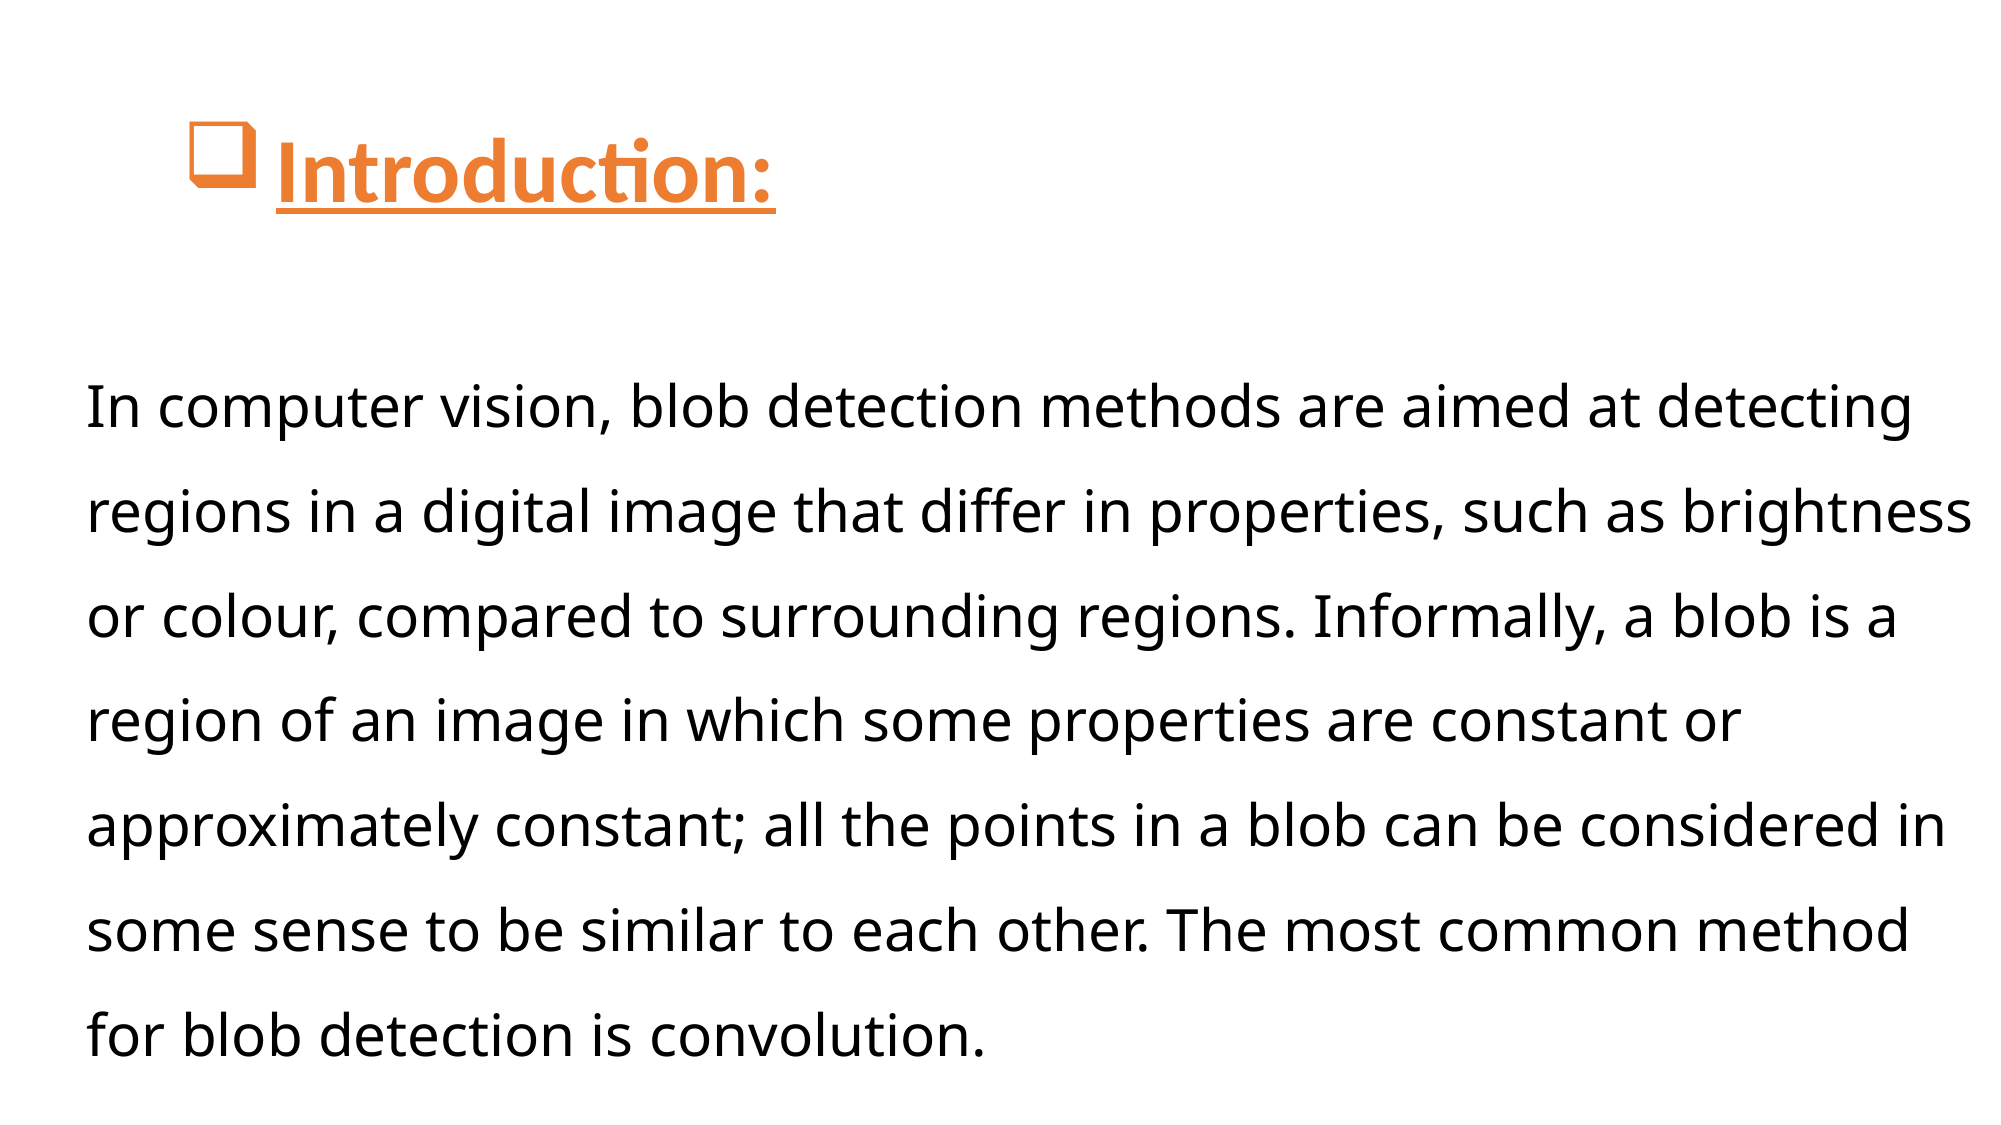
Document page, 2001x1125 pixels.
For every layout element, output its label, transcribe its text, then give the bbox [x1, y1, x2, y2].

text_box In computer vision, blob detection methods are aimed at detecting regions in a digital image that differ in properties, such as brightness or colour, compared to surrounding regions. Informally, a blob is a region of an image in which some properties are constant or approximately constant; all the points in a blob can be considered in some sense to be similar to each other. The most common method for blob detection is convolution. [71, 326, 2000, 1125]
title Introduction: [167, 109, 1892, 326]
